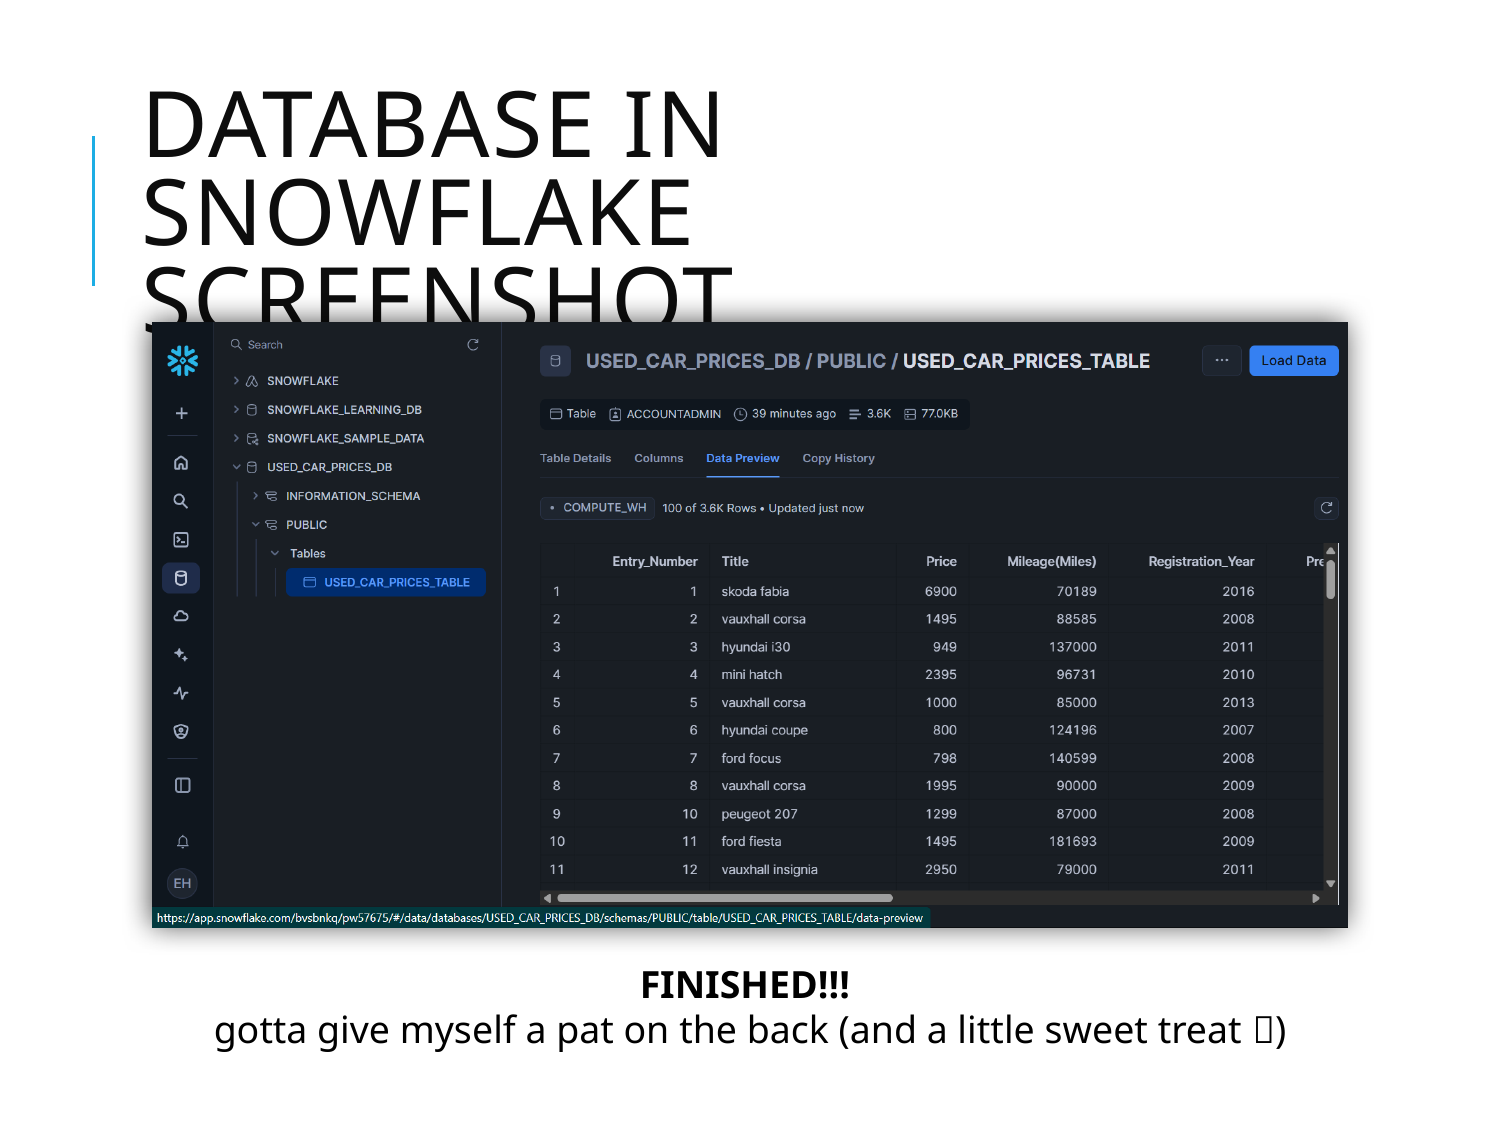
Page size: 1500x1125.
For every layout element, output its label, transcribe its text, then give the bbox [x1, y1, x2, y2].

title Database in Snowflake Screenshot [126, 96, 1322, 342]
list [151, 322, 1349, 928]
text_box FINISHED!!! gotta give myself a pat on the back (and a little sweet treat ) [152, 953, 1348, 1058]
